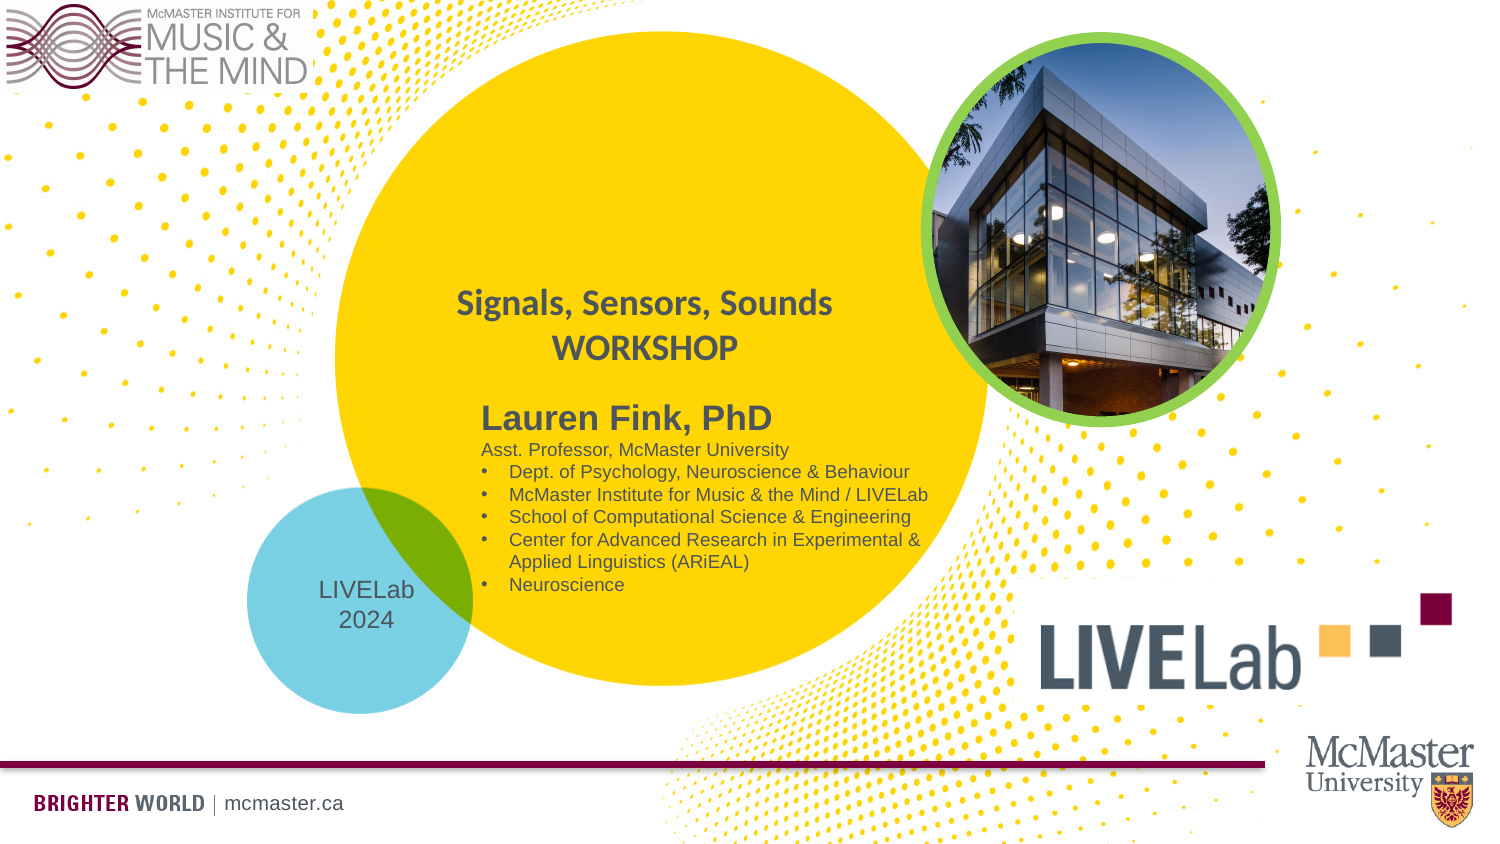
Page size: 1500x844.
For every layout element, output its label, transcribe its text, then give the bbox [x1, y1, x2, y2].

text_box Lauren Fink, PhD Asst. Professor, McMaster University Dept. of Psychology, Neuroscience & Behaviour McMaster Institute for Music & the Mind / LIVELab School of Computational Science & Engineering Center for Advanced Research in Experimental & Applied Linguistics (ARiEAL) Neuroscience [466, 387, 973, 603]
title Signals, Sensors, Sounds WORKSHOP [360, 275, 920, 375]
text_box LIVELab 2024 [303, 566, 430, 641]
picture [0, 0, 1500, 844]
